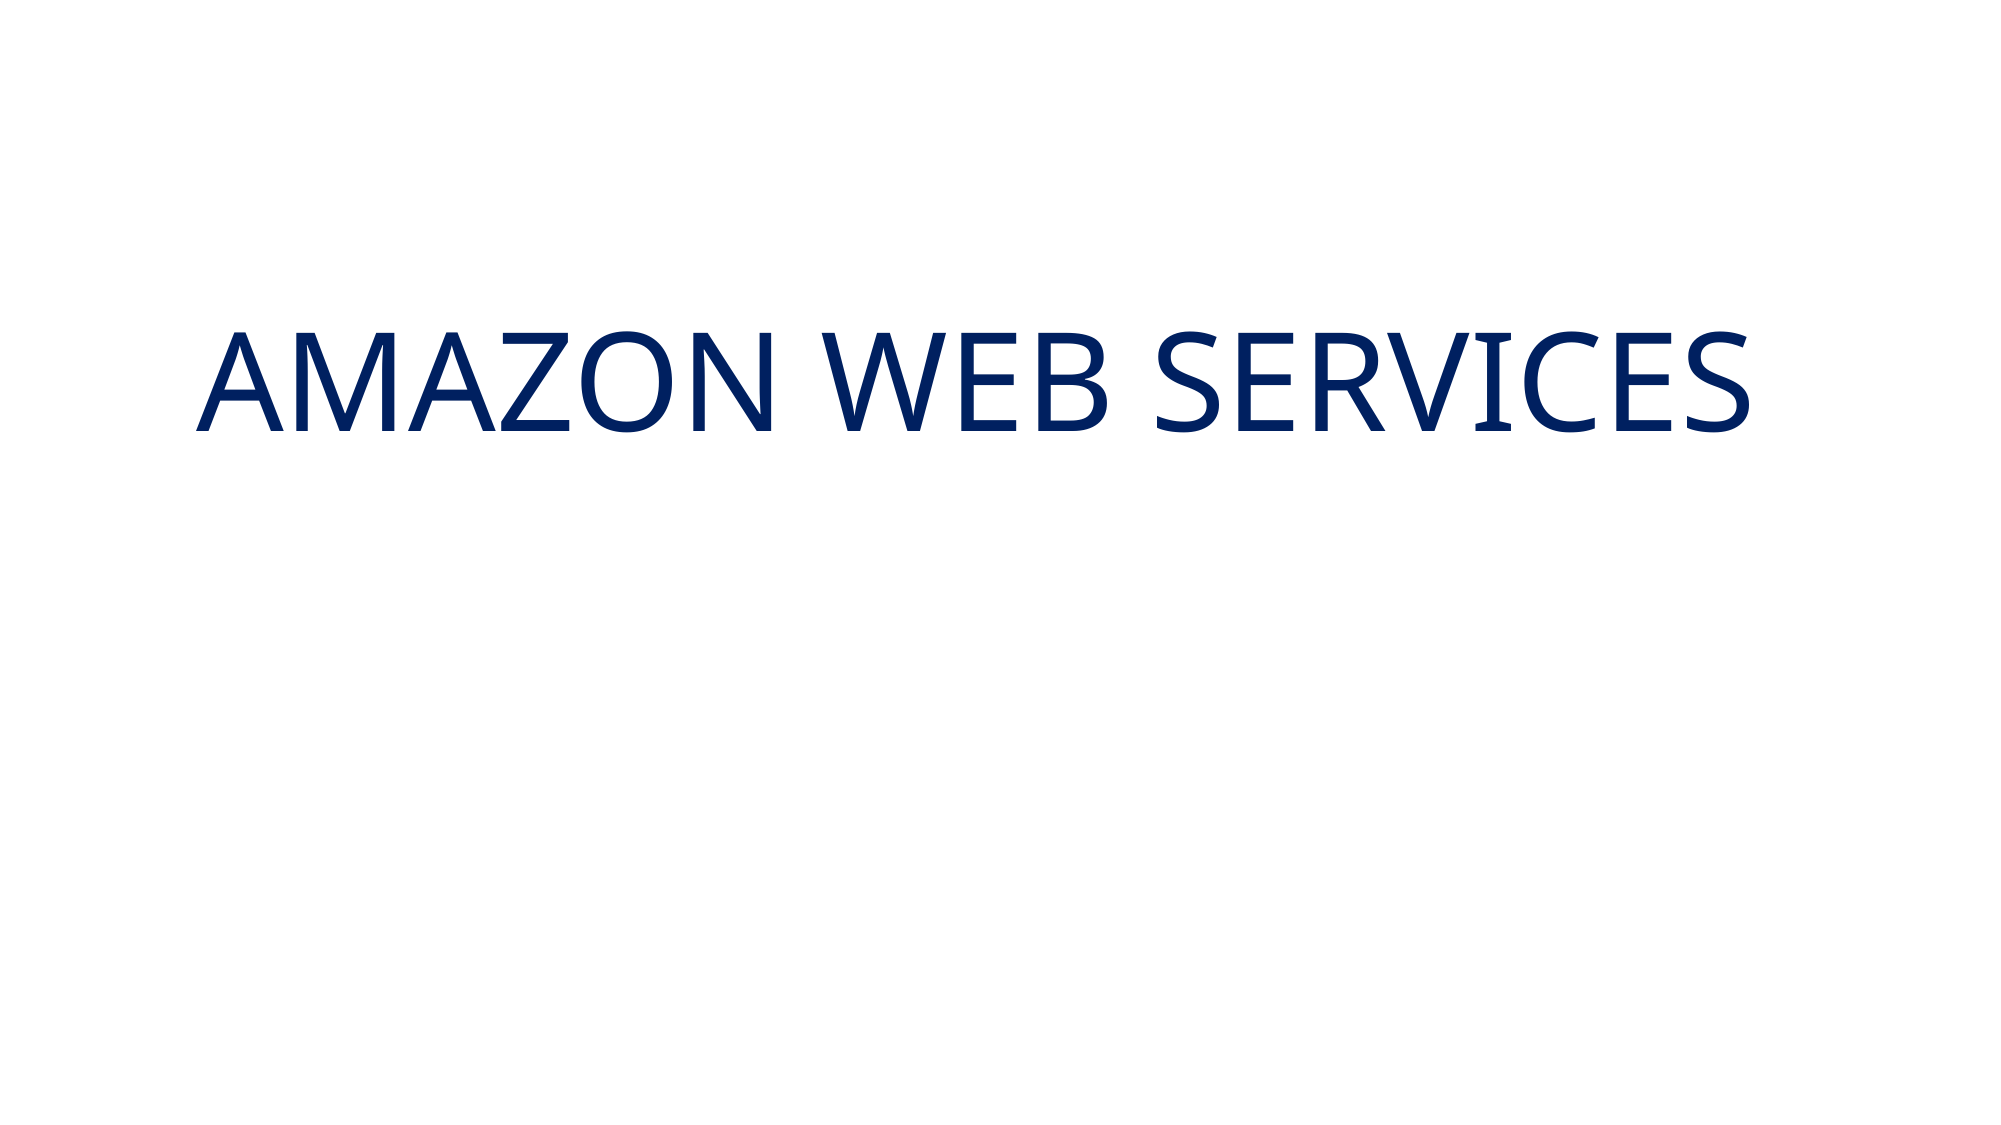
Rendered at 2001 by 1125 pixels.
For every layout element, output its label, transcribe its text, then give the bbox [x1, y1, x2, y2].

text_box AMAZON WEB SERVICES [181, 286, 1772, 467]
